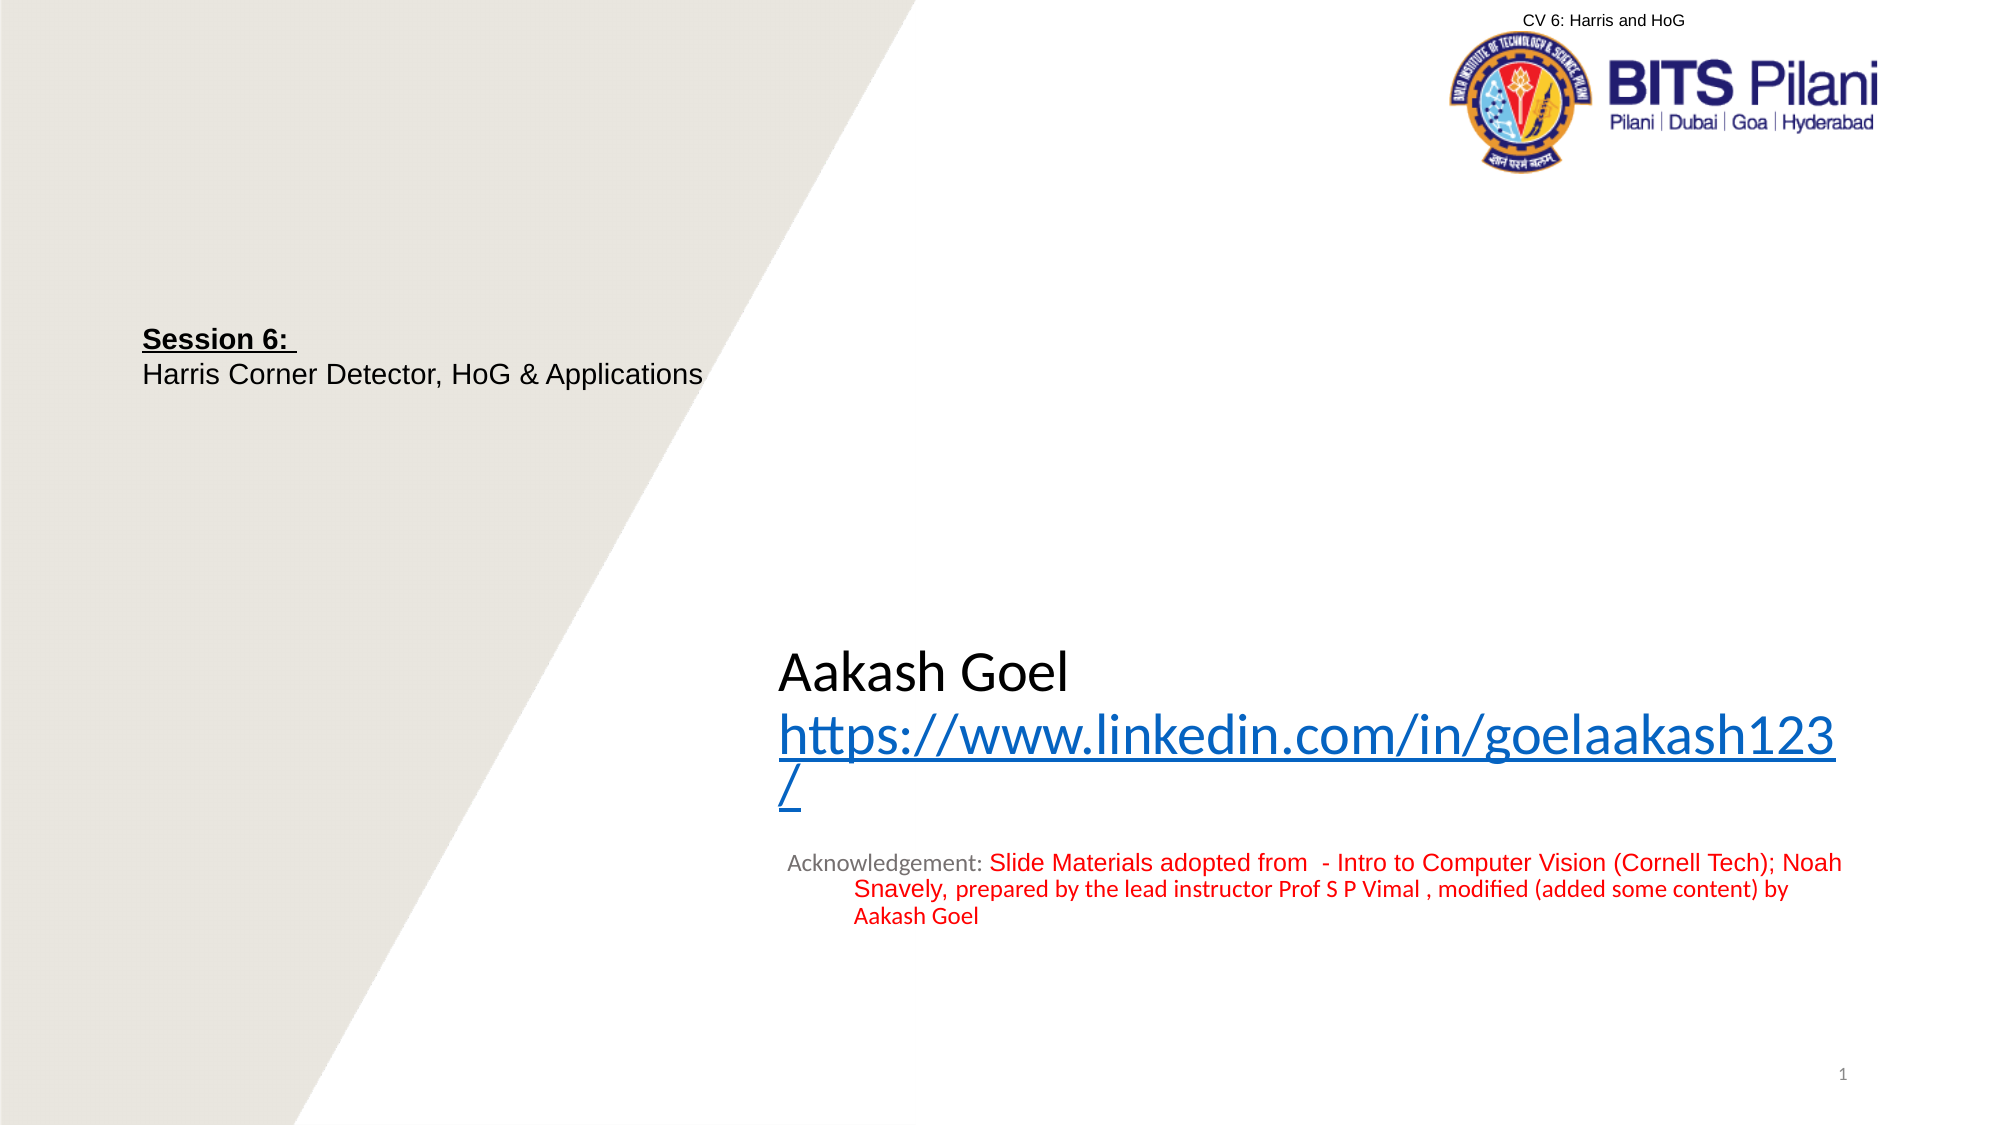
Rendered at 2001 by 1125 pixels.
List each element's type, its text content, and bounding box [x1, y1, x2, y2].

title Aakash Goel https://www.linkedin.com/in/goelaakash123/ [764, 460, 1863, 775]
picture [0, 0, 916, 1125]
text_box Session 6: Harris Corner Detector, HoG & Applications [127, 312, 1128, 398]
picture [1449, 31, 1998, 174]
slide_number 1 [1584, 1042, 1863, 1103]
subtitle Acknowledgement: Slide Materials adopted from - Intro to Computer Vision (Cornell Tech); Noah Snavely, prepared by the lead instructor Prof S P Vimal , modified (added some content) by Aakash Goel [764, 824, 1863, 938]
